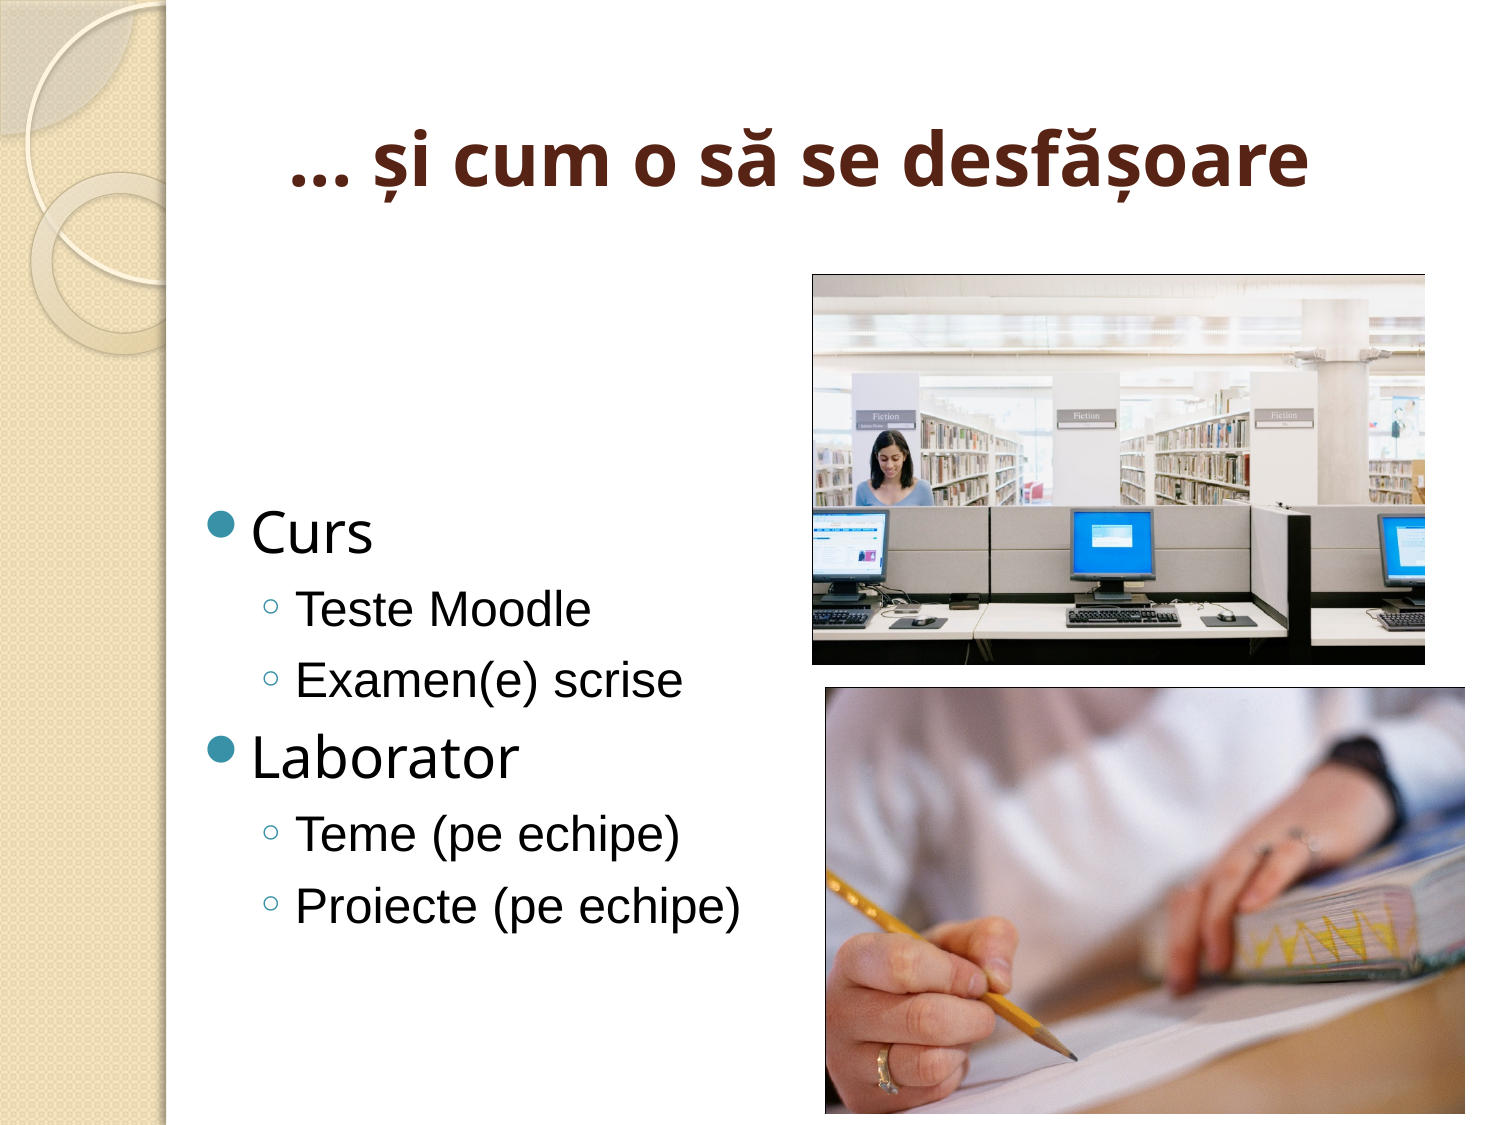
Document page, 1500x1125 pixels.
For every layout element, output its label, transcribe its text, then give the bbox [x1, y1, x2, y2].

title ... şi cum o să se desfăşoare [174, 62, 1425, 250]
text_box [812, 274, 1426, 666]
picture [824, 687, 1466, 1115]
list Curs Teste Moodle Examen(e) scrise Laborator Teme (pe echipe) Proiecte (pe echipe) [174, 487, 788, 913]
